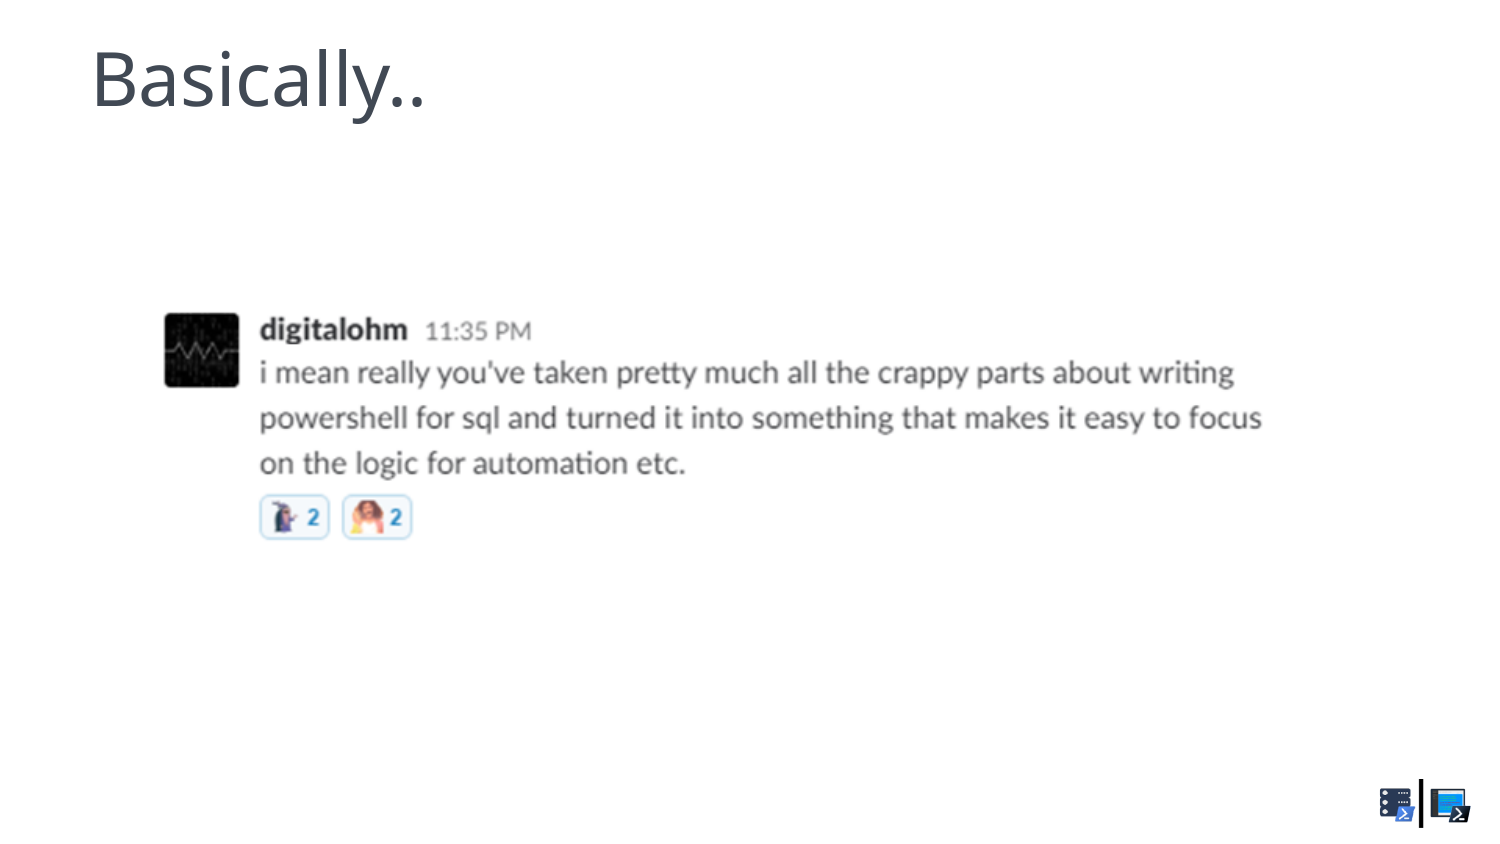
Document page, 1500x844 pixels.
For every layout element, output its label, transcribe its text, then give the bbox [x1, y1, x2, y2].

title Basically.. [75, 41, 1425, 142]
picture [1379, 779, 1471, 828]
picture [133, 298, 1366, 545]
